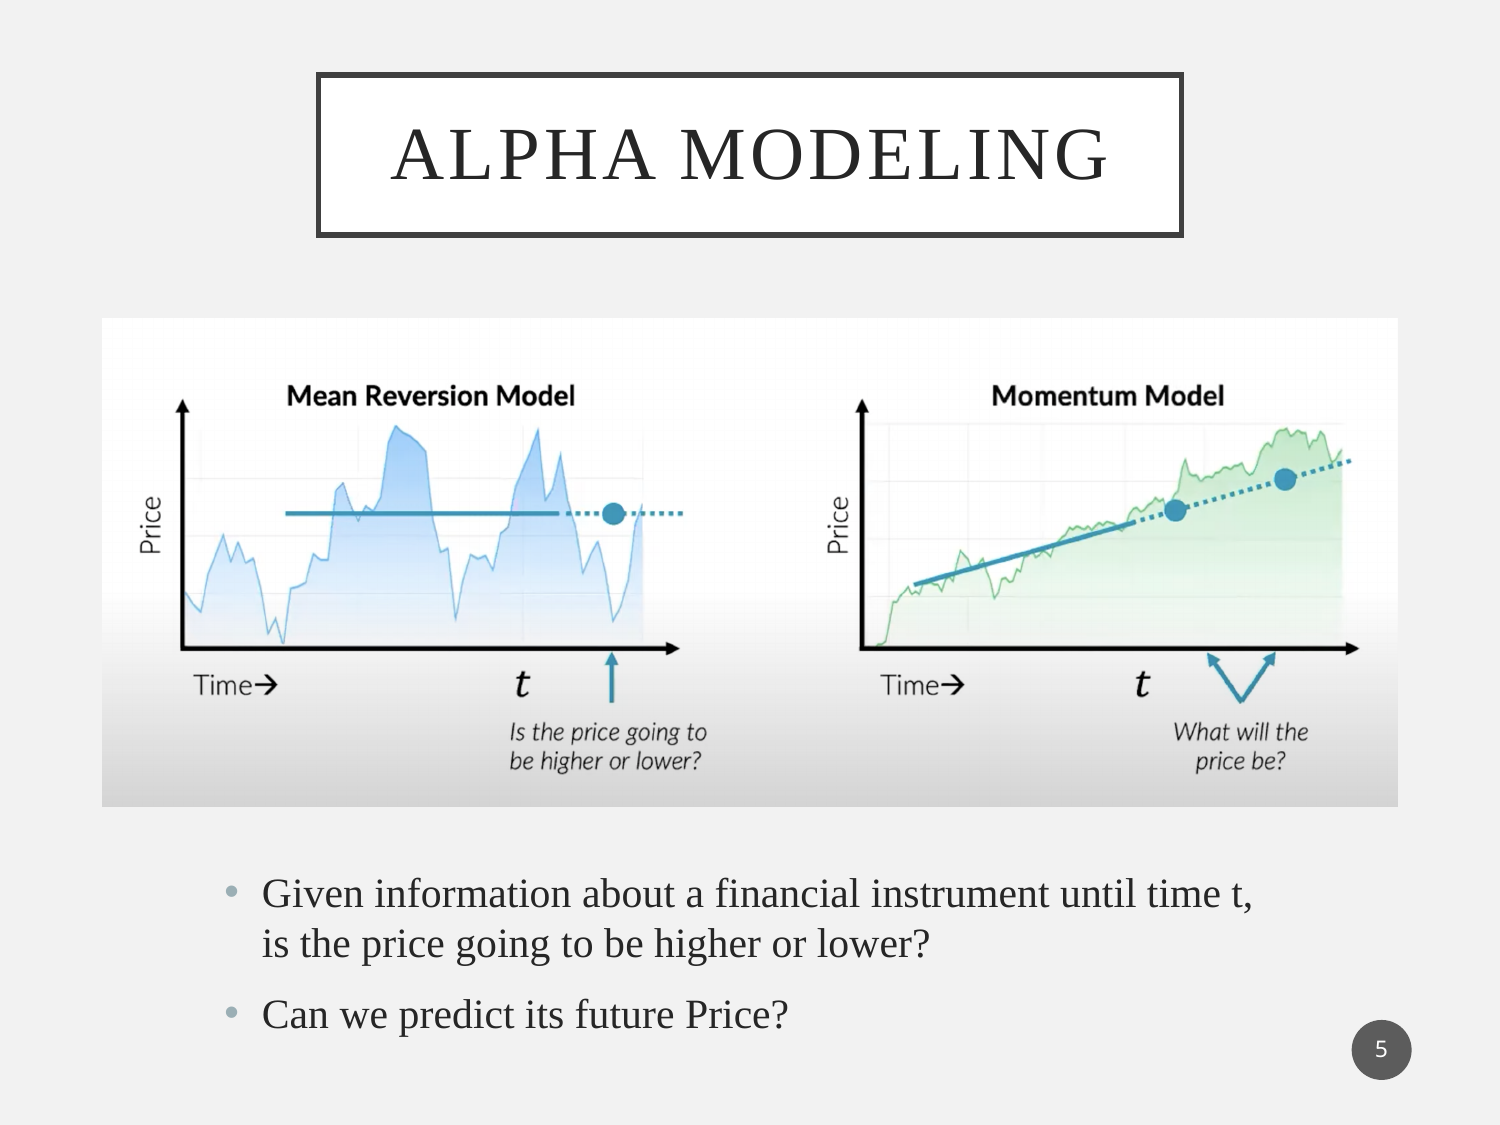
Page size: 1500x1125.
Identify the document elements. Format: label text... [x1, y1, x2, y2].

slide_number 5 [1351, 1019, 1412, 1080]
list Given information about a financial instrument until time t, is the price going to be higher or lower? Can we predict its future Price? [209, 858, 1291, 1064]
picture [102, 317, 1398, 807]
title Alpha modeling [316, 72, 1184, 238]
